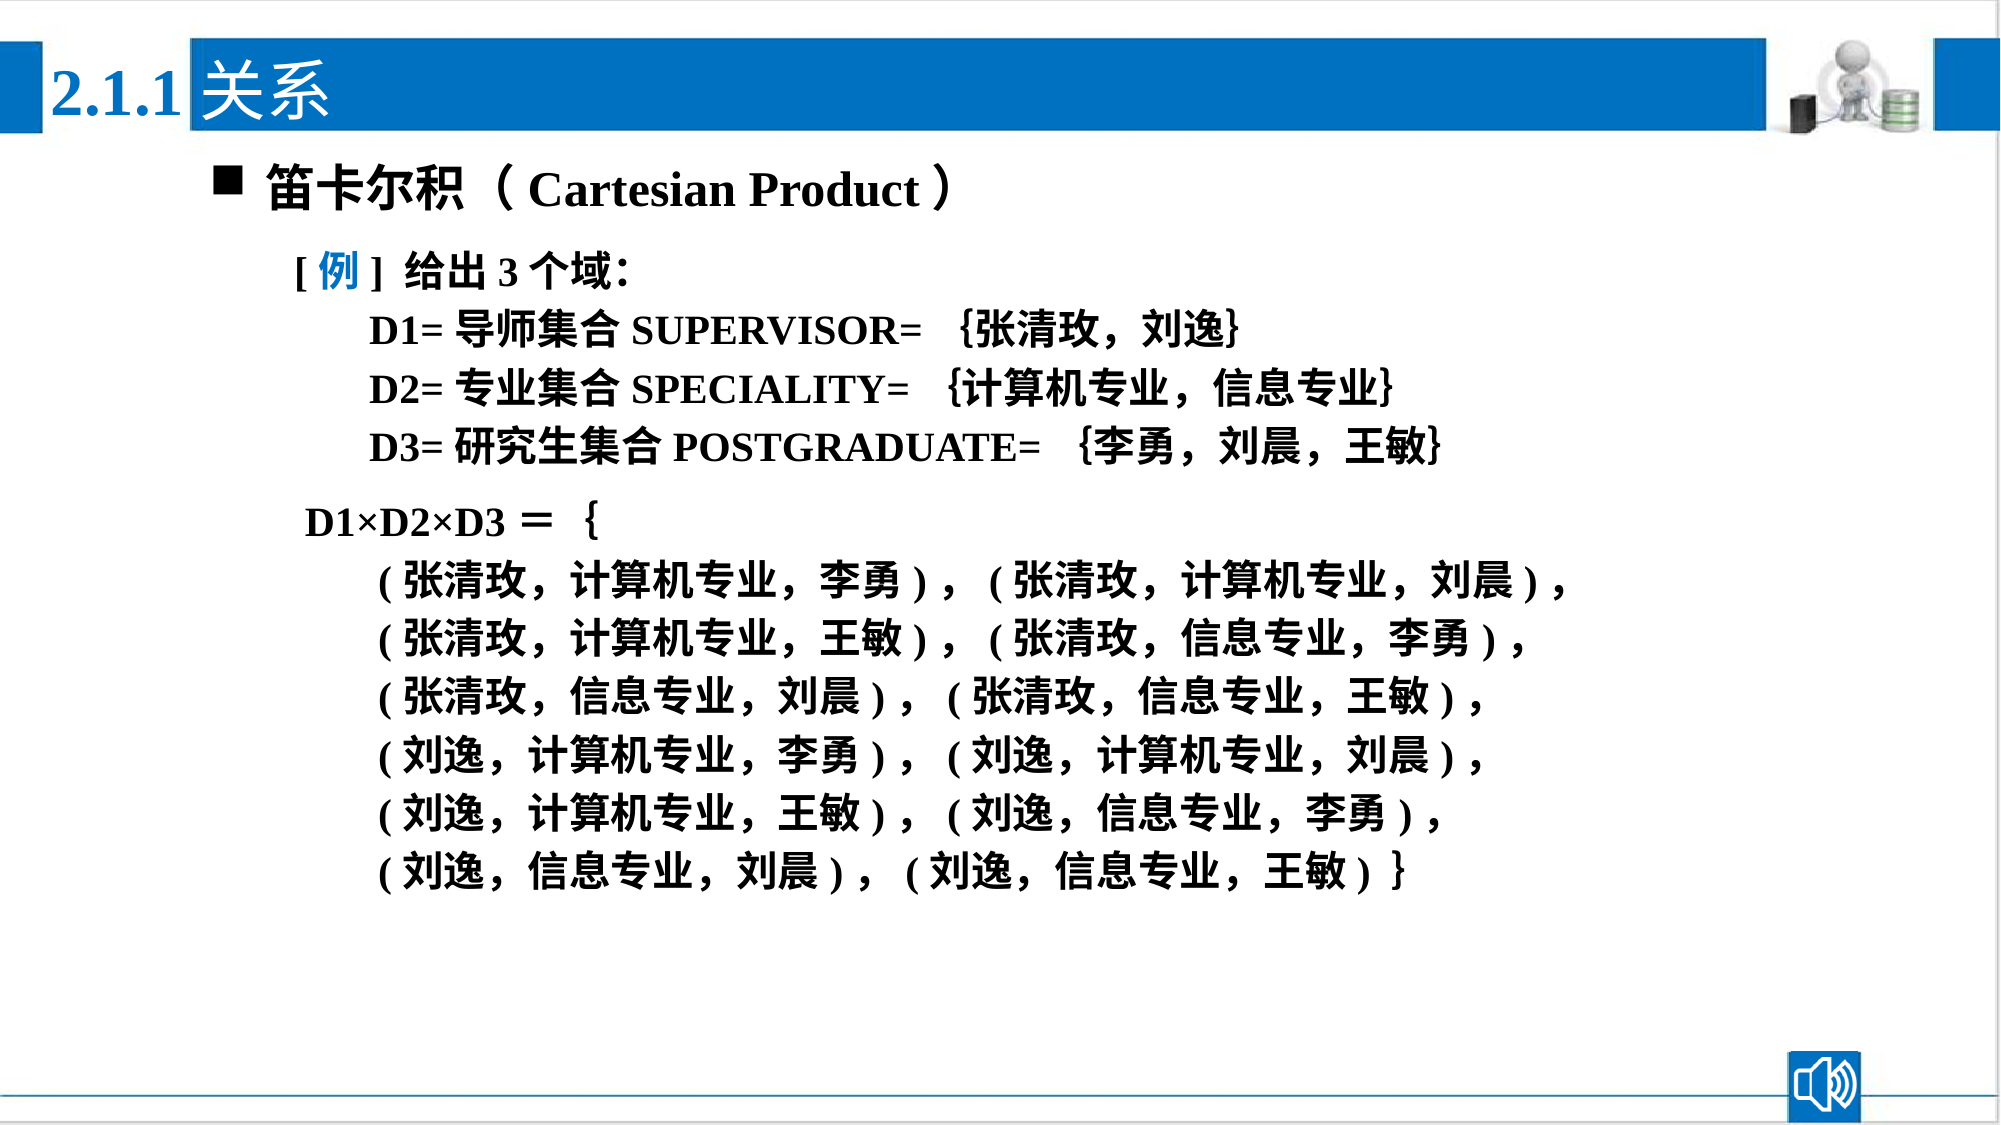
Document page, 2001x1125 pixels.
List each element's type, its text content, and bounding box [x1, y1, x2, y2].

text_box D1×D2×D3＝｛ (张清玫，计算机专业，李勇)，(张清玫，计算机专业，刘晨)， (张清玫，计算机专业，王敏)，(张清玫，信息专业，李勇)， (张清玫，信息专业，刘晨)，(张清玫，信息专业，王敏)， (刘逸，计算机专业，李勇)，(刘逸，计算机专业，刘晨)， (刘逸，计算机专业，王敏)，(刘逸，信息专业，李勇)， (刘逸，信息专业，刘晨)，(刘逸，信息专业，王敏) ｝ [279, 487, 1754, 903]
text_box [例] 给出3个域： D1=导师集合SUPERVISOR=｛张清玫，刘逸｝ D2=专业集合SPECIALITY=｛计算机专业，信息专业｝ D3=研究生集合POSTGRADUATE=｛李勇，刘晨，王敏｝ [279, 237, 1754, 478]
text_box 关系 [184, 41, 894, 136]
picture [0, 0, 2001, 1125]
text_box 笛卡尔积（Cartesian Product） [194, 148, 1071, 224]
text_box 2.1.1 [35, 41, 184, 136]
